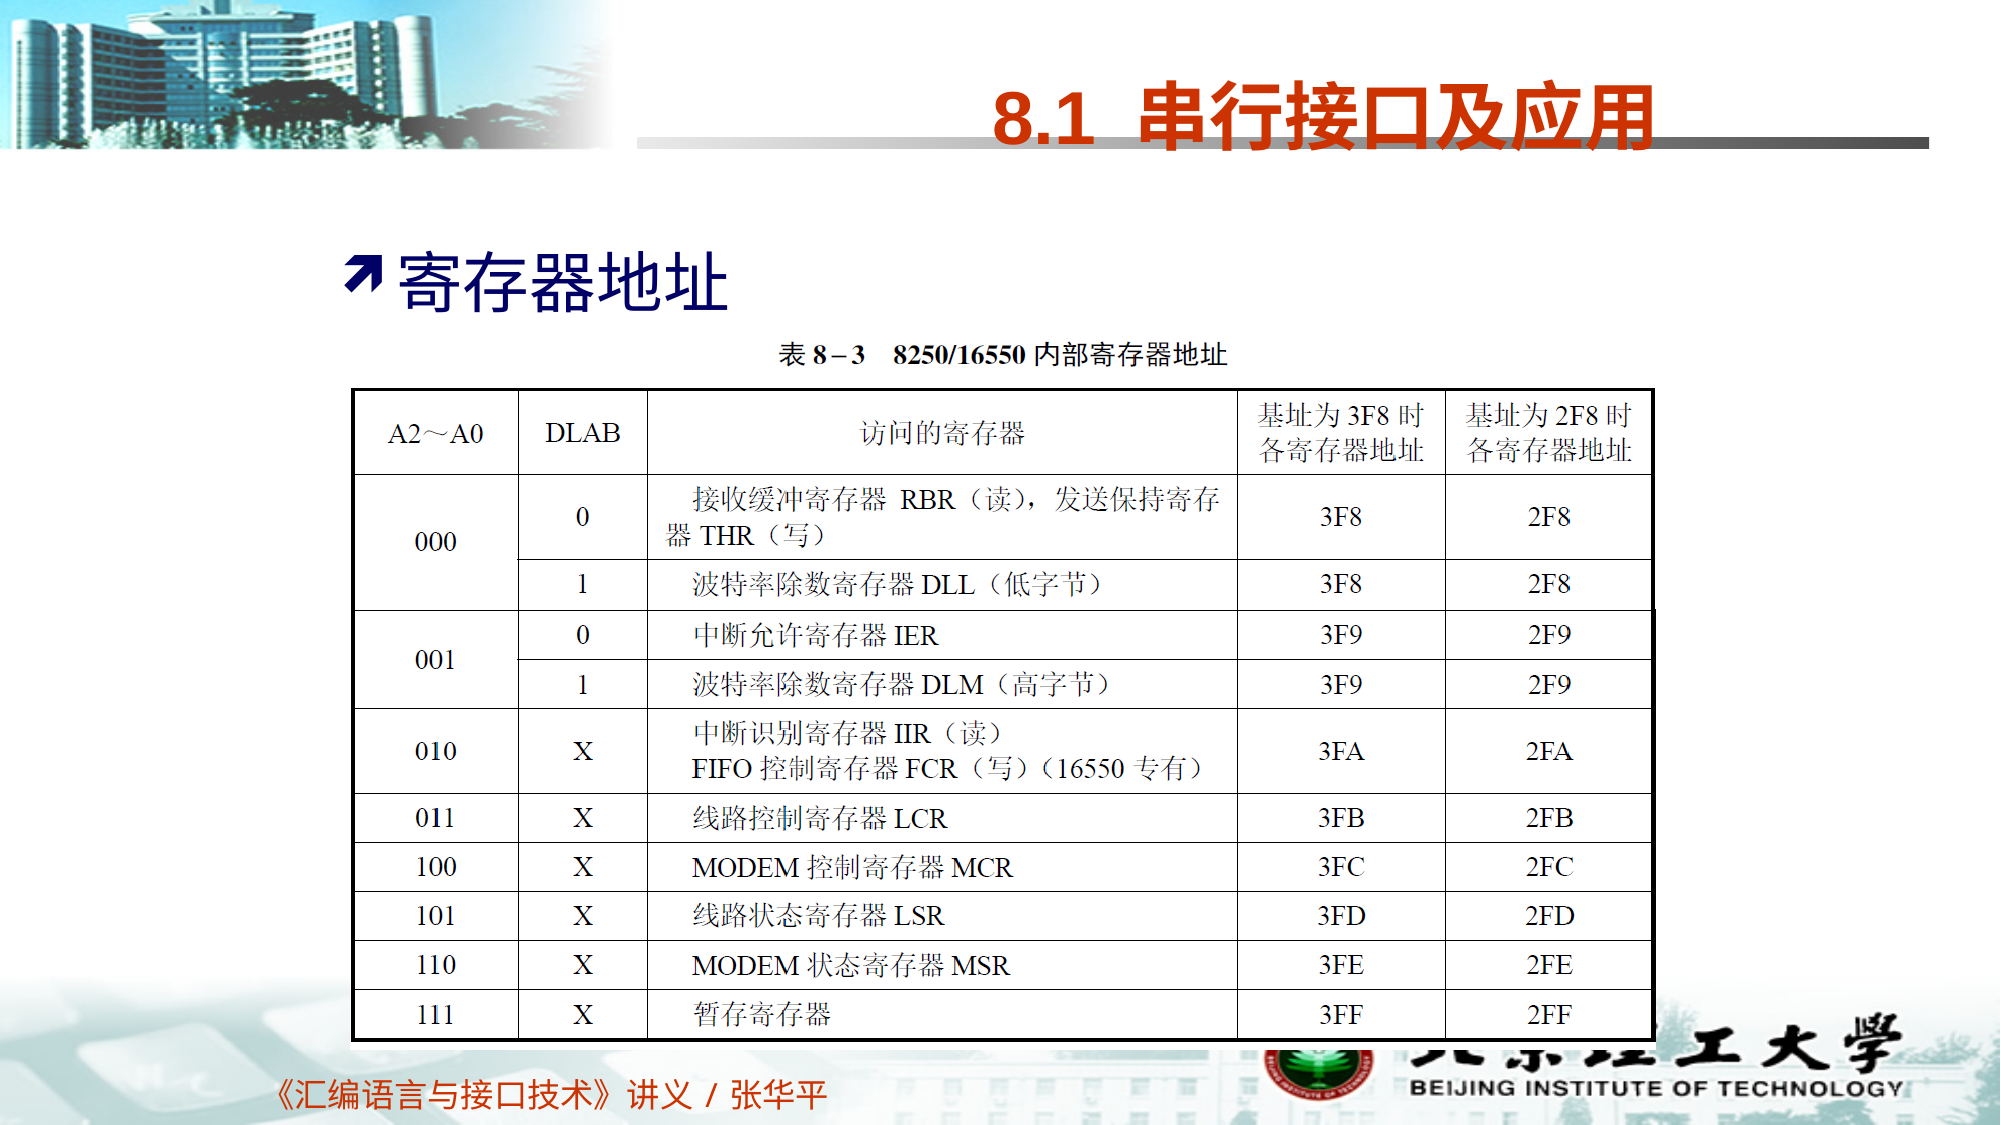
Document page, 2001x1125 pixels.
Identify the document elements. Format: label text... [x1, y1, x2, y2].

picture [0, 0, 2000, 1125]
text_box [349, 337, 1658, 1050]
list 寄存器地址 [324, 233, 1675, 1024]
title 8.1 串行接口及应用 [409, 45, 1675, 185]
